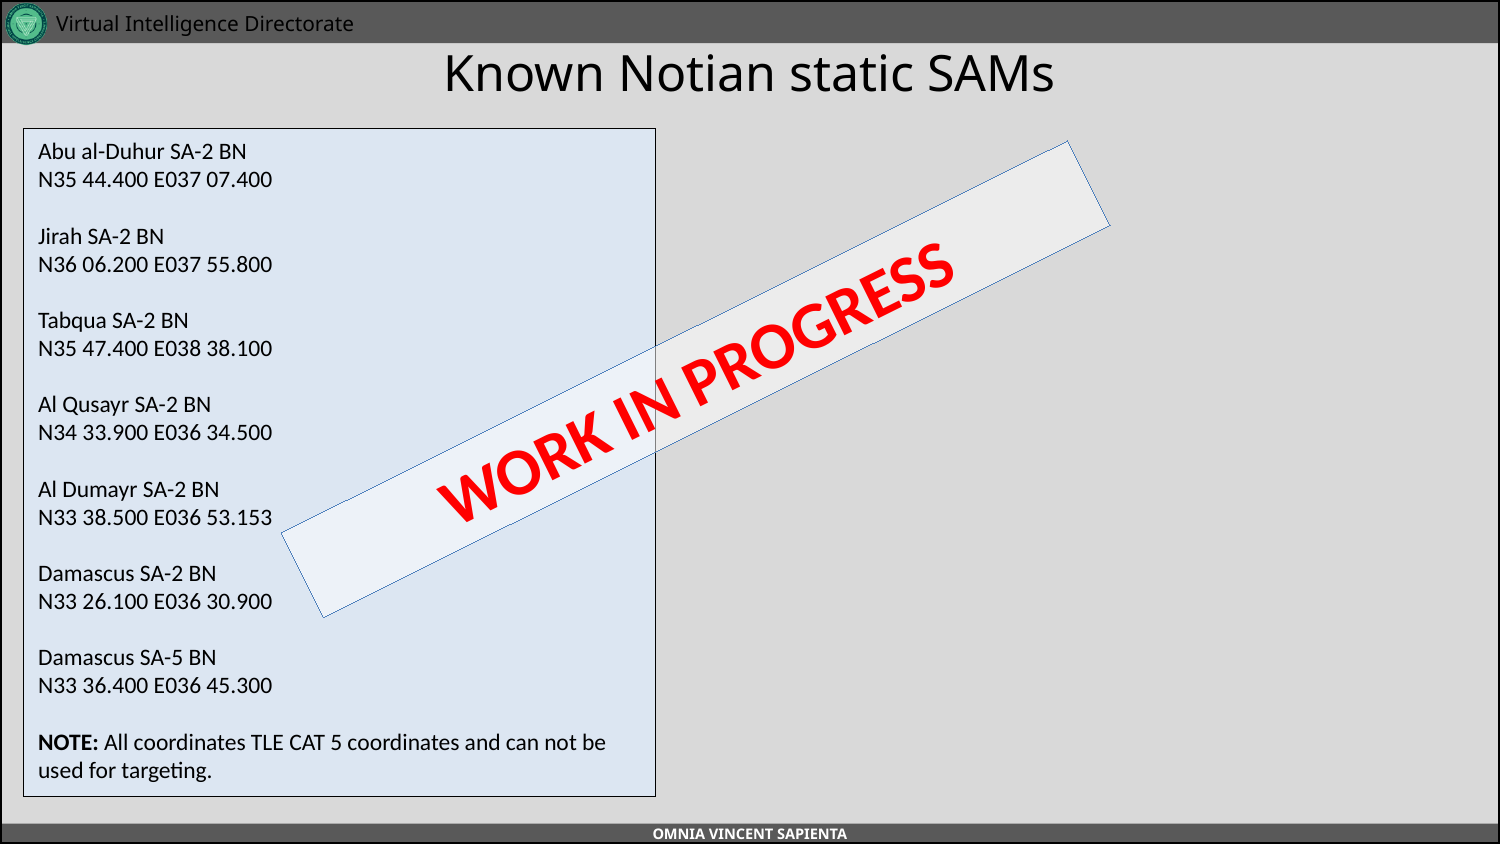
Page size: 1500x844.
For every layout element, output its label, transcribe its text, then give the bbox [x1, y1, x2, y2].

picture [1, 1, 50, 46]
text_box WORK IN PROGRESS [281, 140, 1111, 618]
title Known Notian static SAMs [0, 48, 1500, 95]
text_box Abu al-Duhur SA-2 BN N35 44.400 E037 07.400 Jirah SA-2 BN N36 06.200 E037 55.800 Tabqua SA-2 BN N35 47.400 E038 38.100 Al Qusayr SA-2 BN N34 33.900 E036 34.500 Al Dumayr SA-2 BN N33 38.500 E036 53.153 Damascus SA-2 BN N33 26.100 E036 30.900 Damascus SA-5 BN N33 36.400 E036 45.300 NOTE: All coordinates TLE CAT 5 coordinates and can not be used for targeting. [23, 128, 656, 797]
